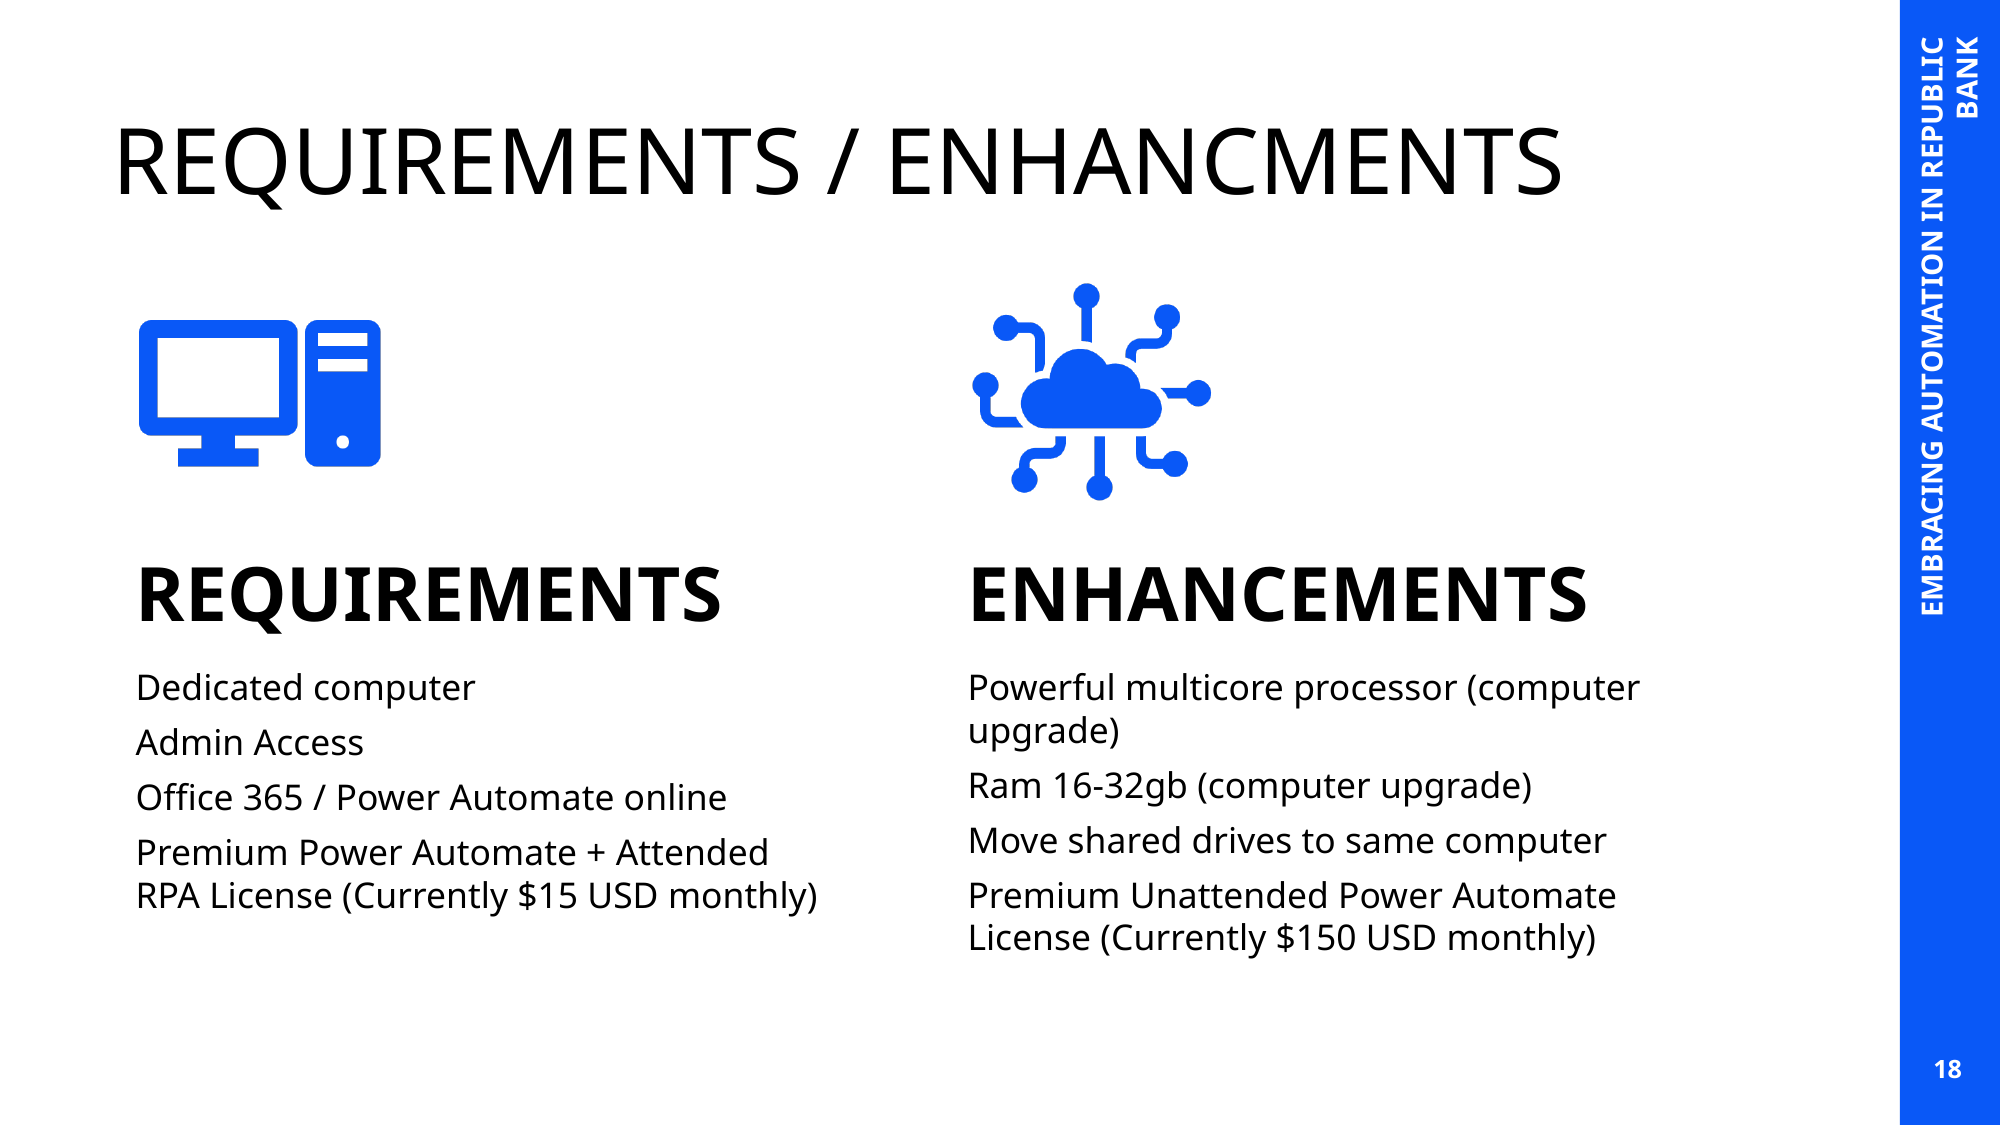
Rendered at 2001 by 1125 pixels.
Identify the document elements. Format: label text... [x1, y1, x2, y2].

text_box EMBRACING AUTOMATION IN REPUBLIC BANK [1906, 22, 1967, 697]
slide_number 18 [1897, 1041, 1998, 1100]
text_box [97, 265, 1714, 1000]
text_box REQUIREMENTS / ENHANCMENTS [97, 95, 1798, 252]
